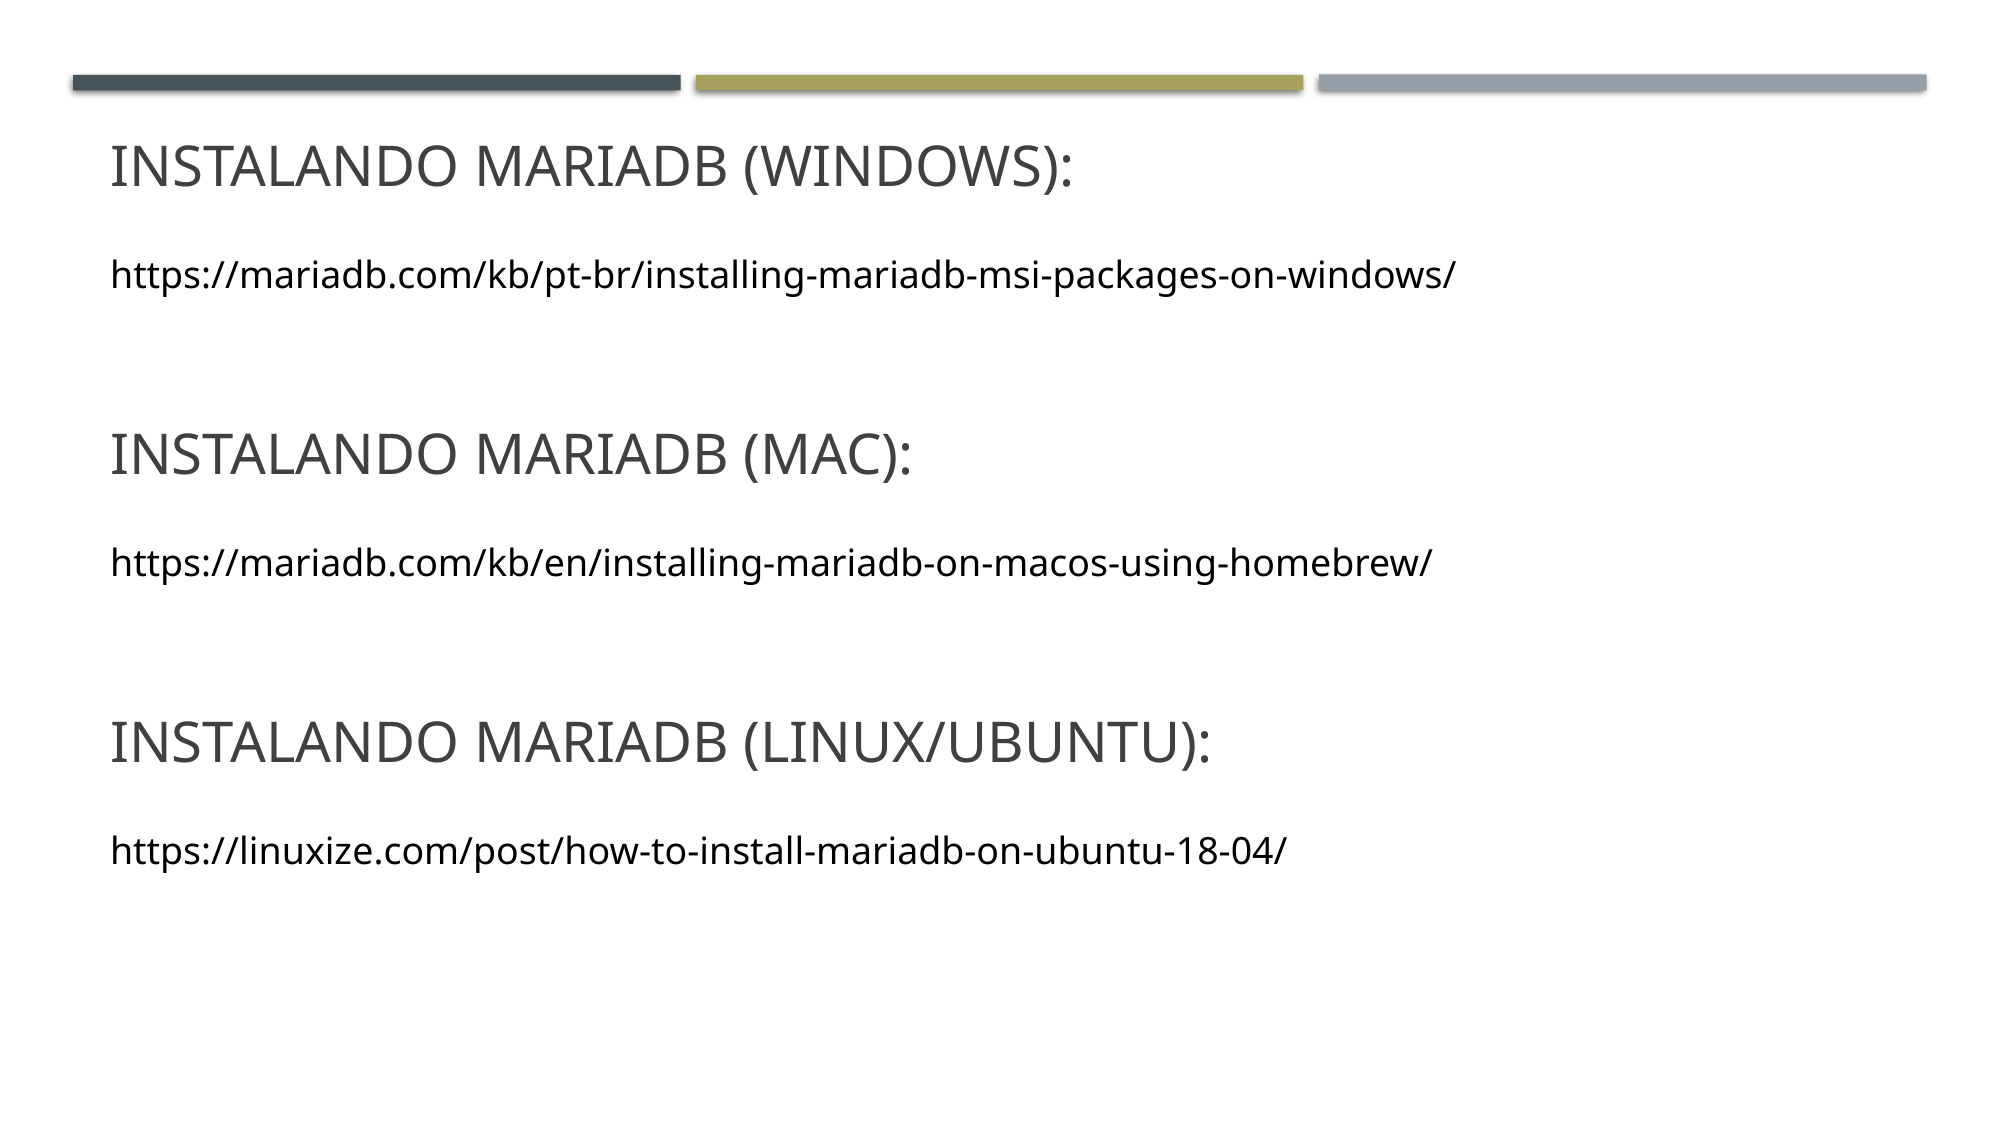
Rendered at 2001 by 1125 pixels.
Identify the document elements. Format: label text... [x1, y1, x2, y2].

title Instalando mariadb (Windows): [95, 115, 1905, 207]
text_box https://mariadb.com/kb/pt-br/installing-mariadb-msi-packages-on-windows/ [95, 243, 1711, 304]
text_box Instalando mariadb (MAC): [95, 402, 1905, 494]
text_box Instalando mariadb (LINUX/ubuntu): [95, 690, 1905, 782]
text_box https://mariadb.com/kb/en/installing-mariadb-on-macos-using-homebrew/ [95, 531, 1500, 592]
text_box https://linuxize.com/post/how-to-install-mariadb-on-ubuntu-18-04/ [95, 819, 1633, 880]
